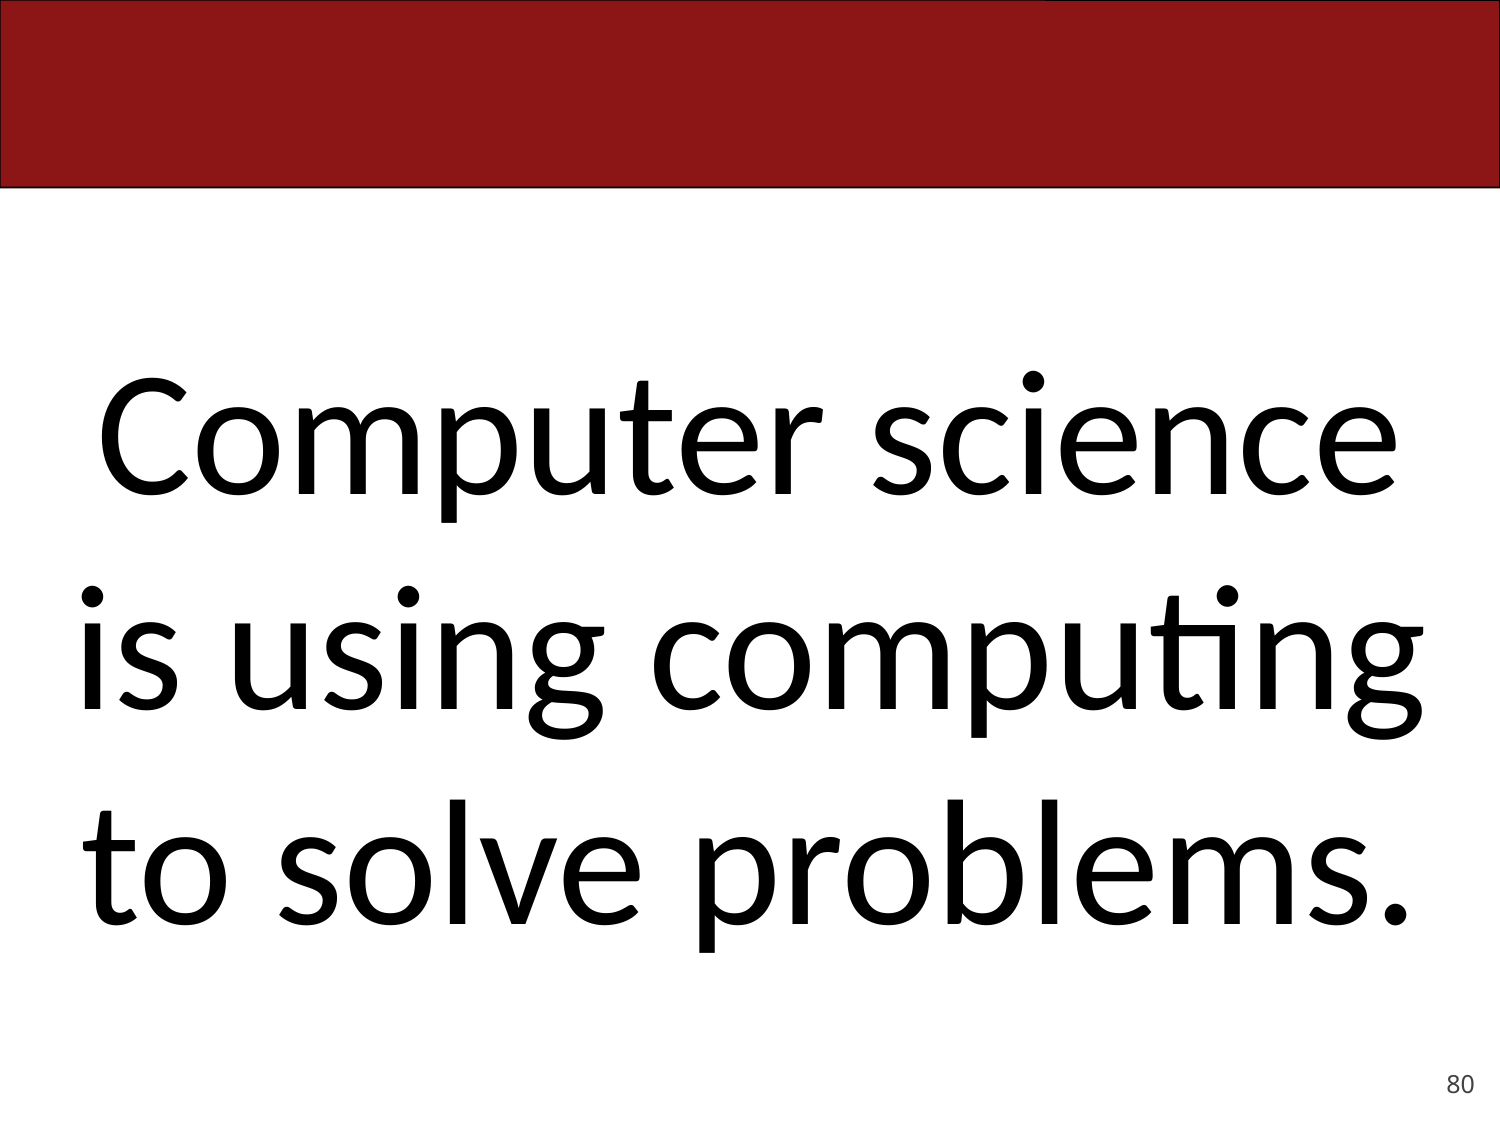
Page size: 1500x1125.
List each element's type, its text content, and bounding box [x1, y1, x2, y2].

list Computer science is using computing to solve problems. [24, 212, 1475, 1063]
